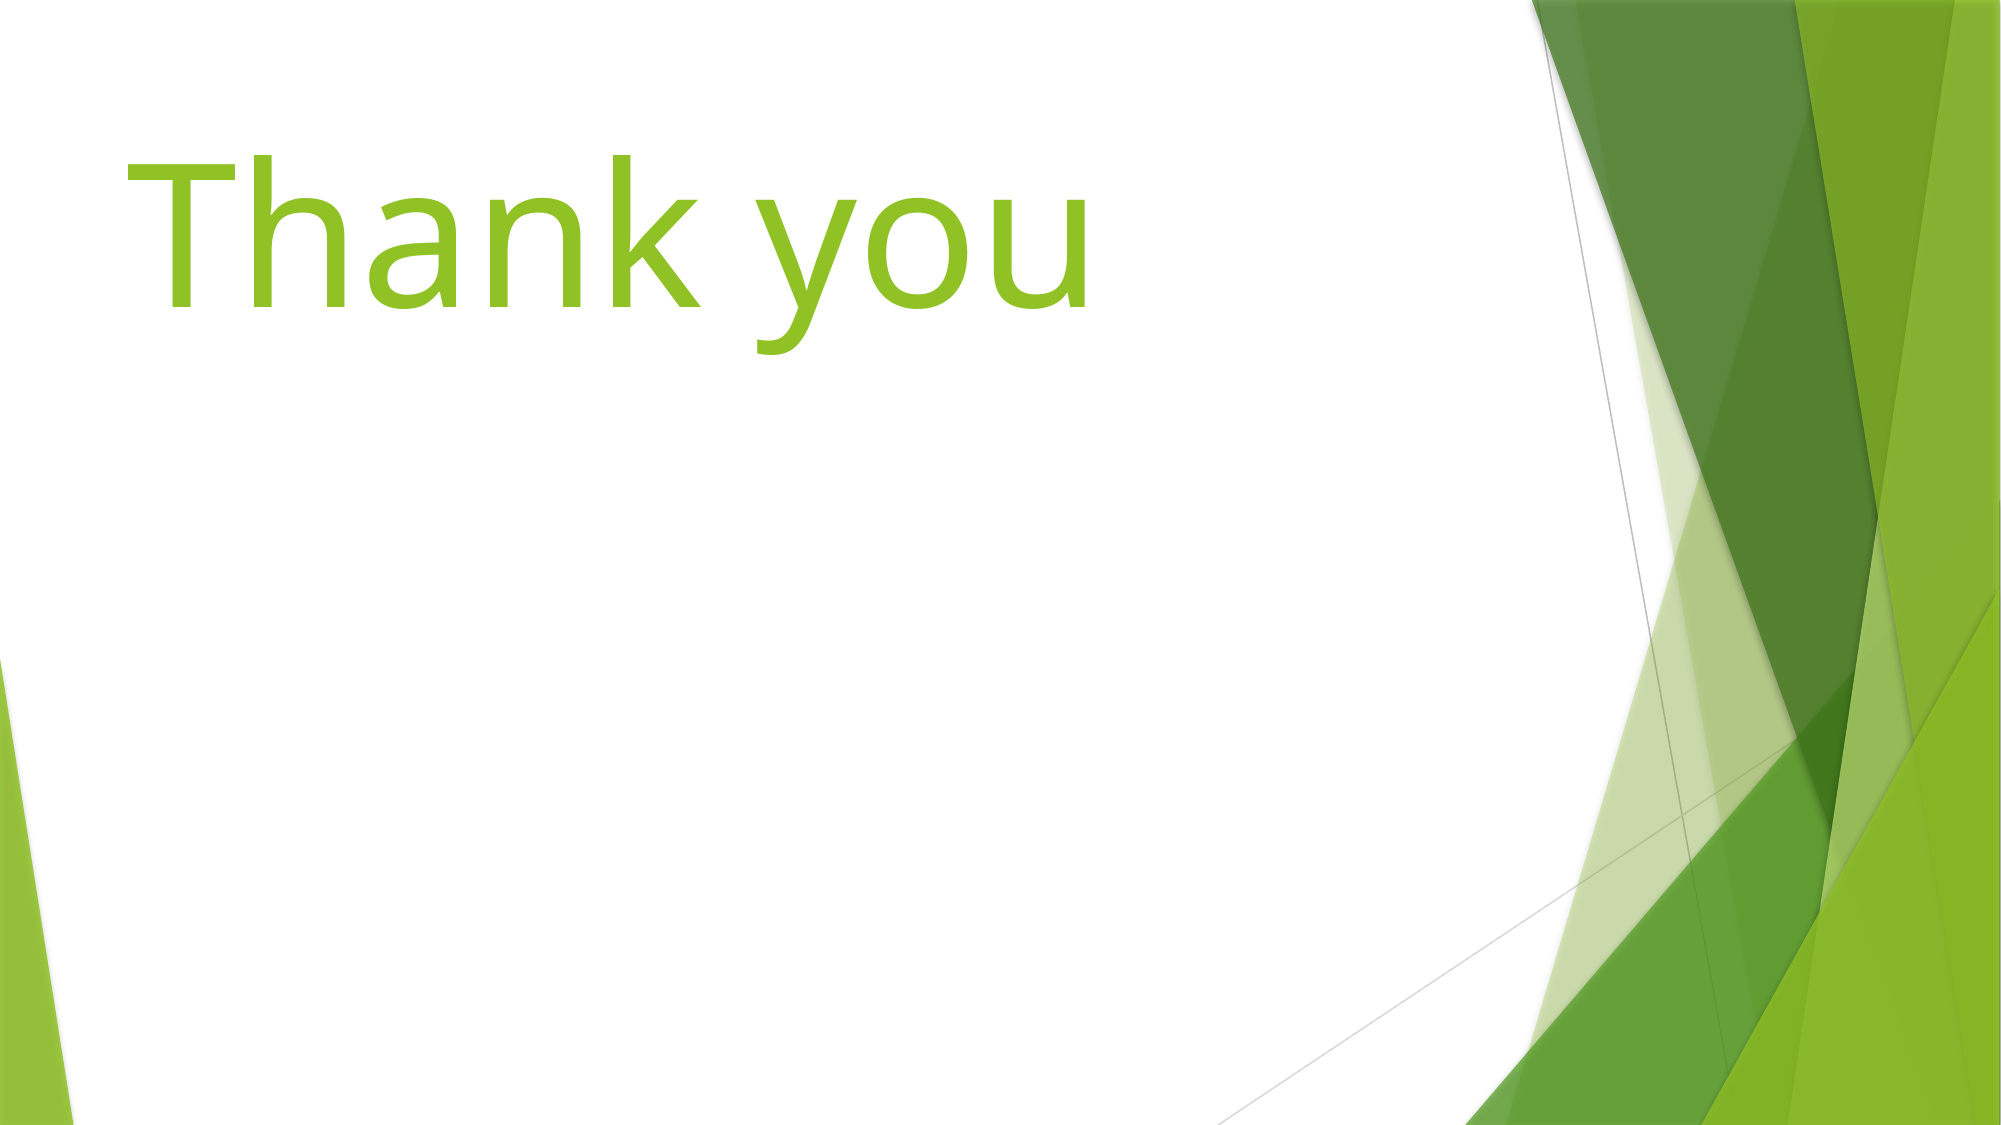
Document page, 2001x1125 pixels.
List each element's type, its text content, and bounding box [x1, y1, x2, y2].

title Thank you [111, 99, 1522, 317]
